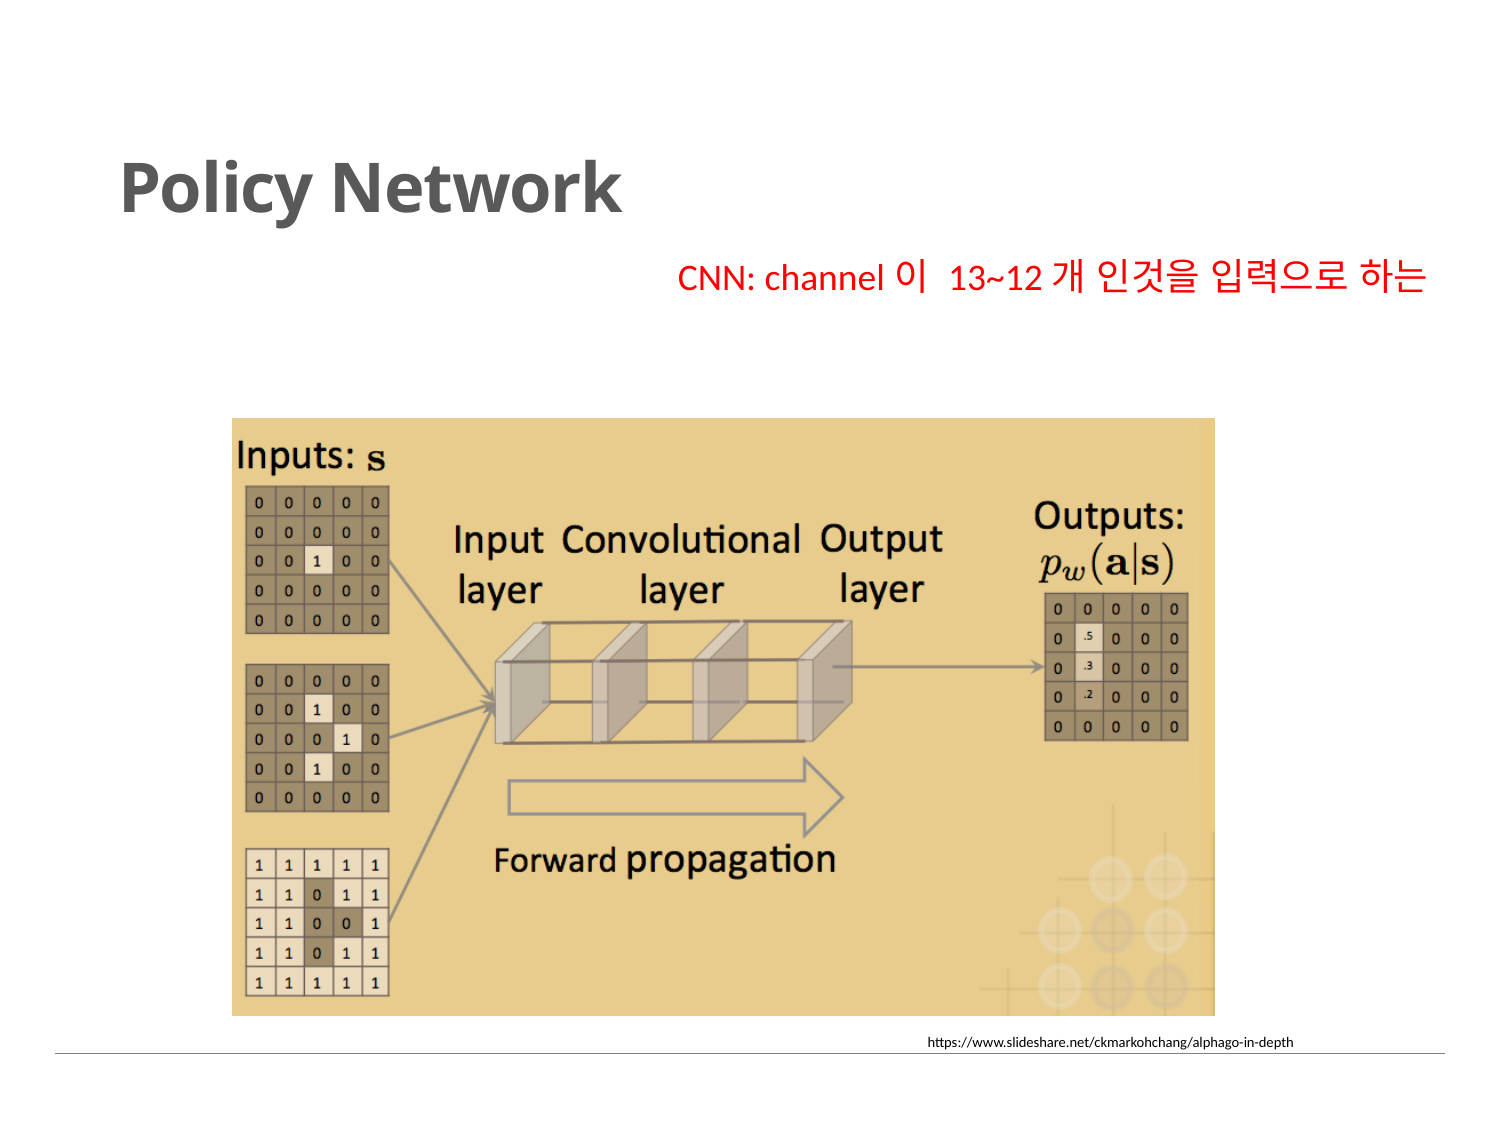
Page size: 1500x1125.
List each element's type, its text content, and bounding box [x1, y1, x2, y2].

picture [232, 418, 1215, 1016]
title Policy Network [103, 137, 1397, 244]
text_box https://www.slideshare.net/ckmarkohchang/alphago-in-depth [912, 1025, 1500, 1059]
text_box CNN: channel이 13~12개 인것을 입력으로 하는 [663, 246, 1444, 306]
